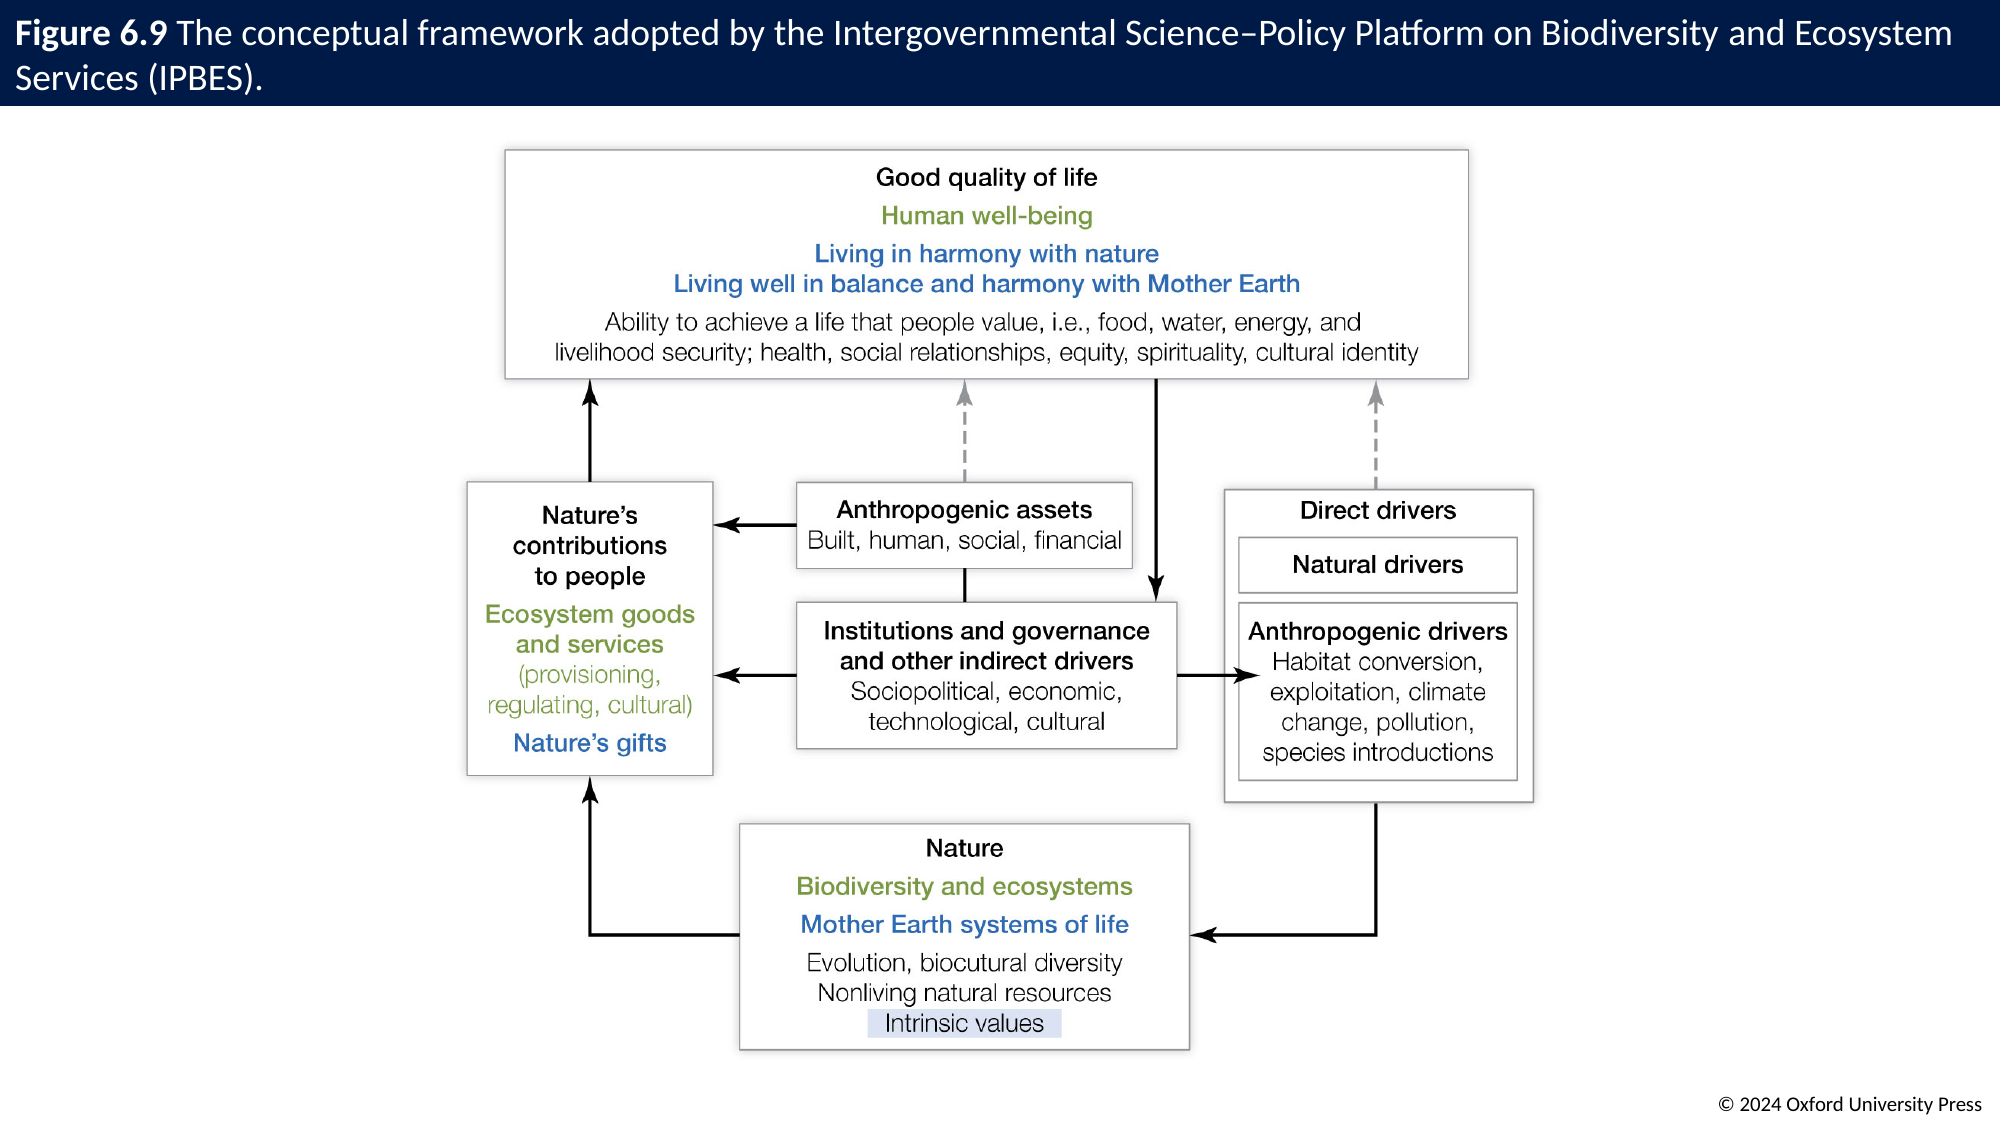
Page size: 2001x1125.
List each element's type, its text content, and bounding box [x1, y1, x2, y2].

picture [450, 134, 1549, 1065]
title Figure 6.9 The conceptual framework adopted by the Intergovernmental Science–Policy Platform on Biodiversity and Ecosystem Services (IPBES). [0, 0, 2000, 106]
